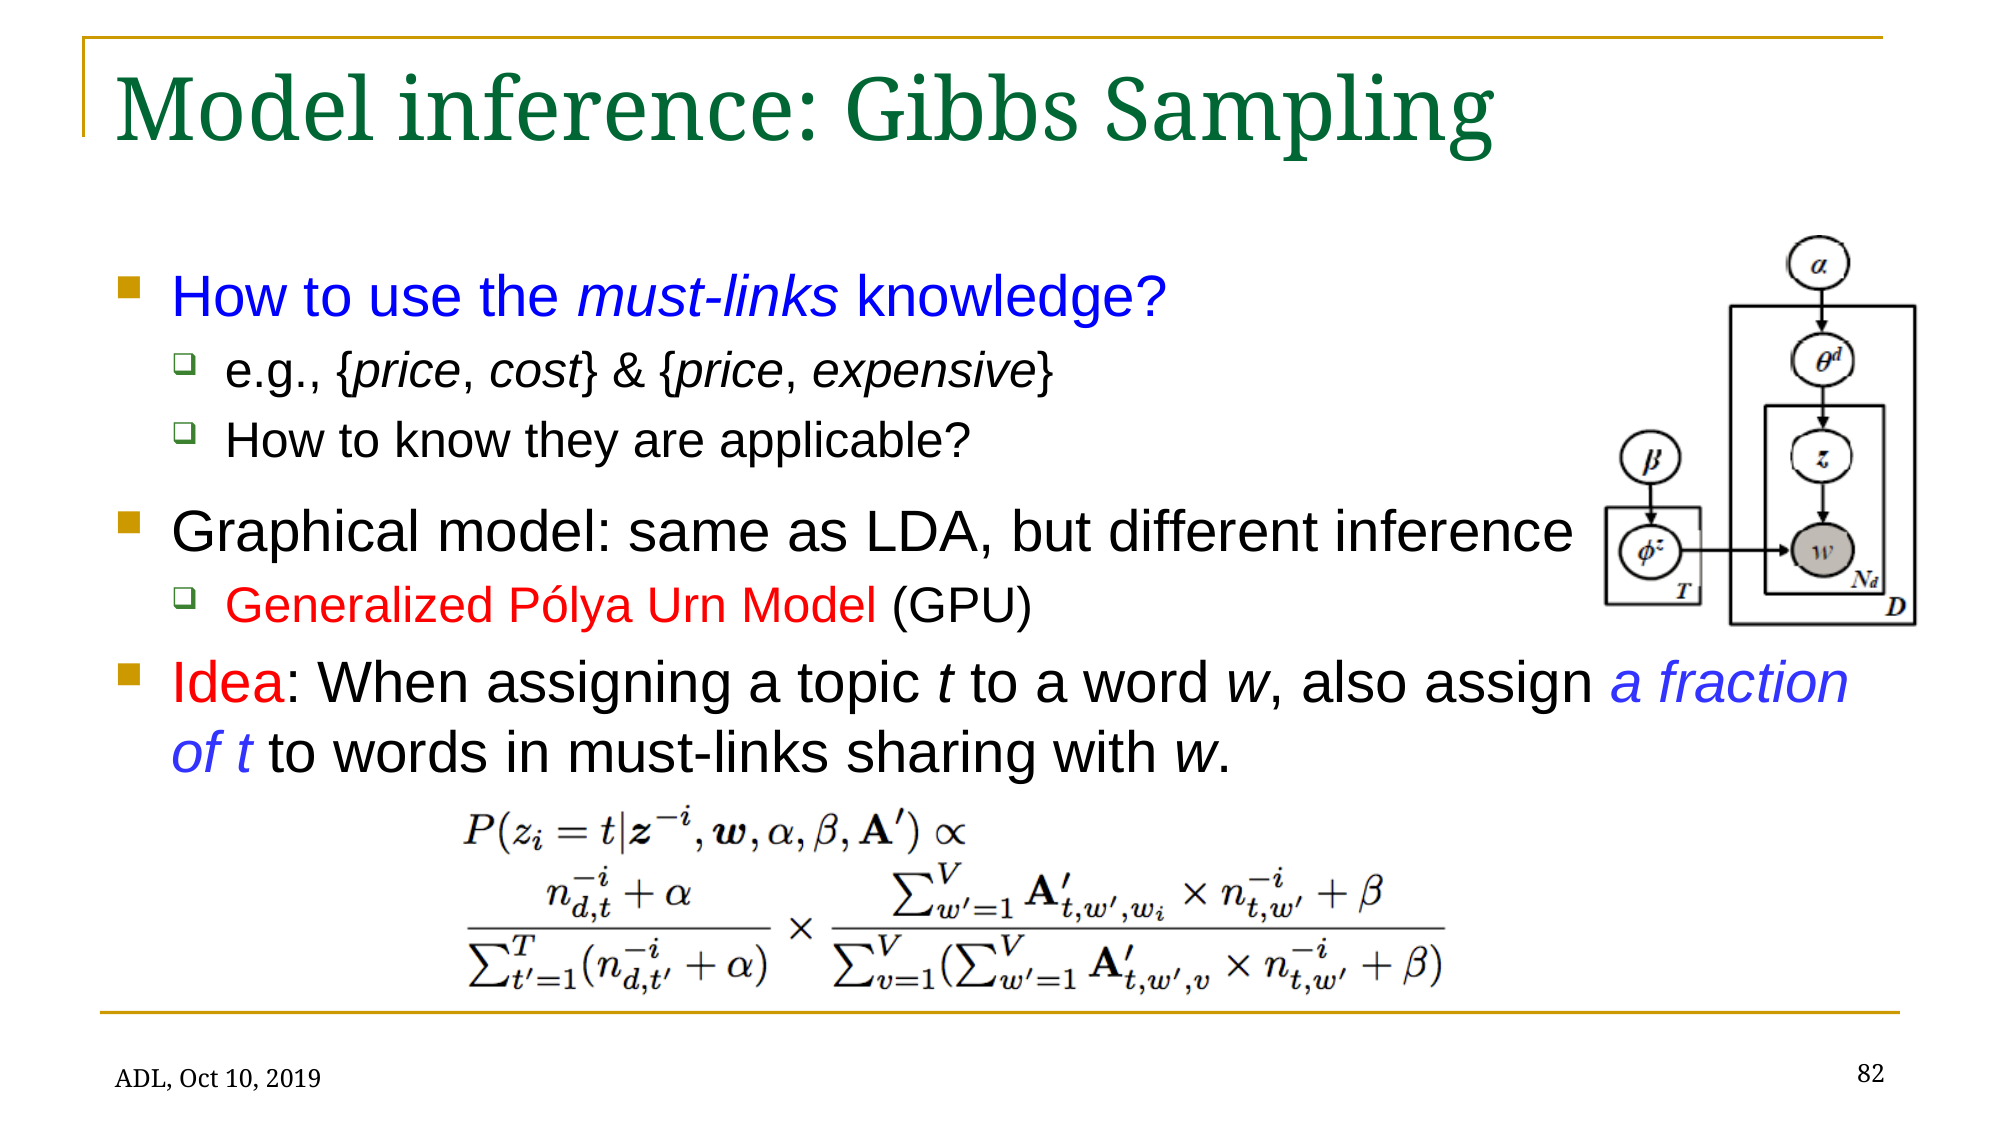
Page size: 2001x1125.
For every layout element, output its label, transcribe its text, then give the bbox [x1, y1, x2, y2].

slide_number 82 [1433, 1023, 1901, 1100]
picture [456, 798, 1457, 1009]
picture [1602, 235, 1925, 629]
list How to use the must-links knowledge? e.g., {price, cost} & {price, expensive} How to know they are applicable? Graphical model: same as LDA, but different inference Generalized Pólya Urn Model (GPU) Idea: When assigning a topic t to a word w, also assign a fraction of t to words in must-links sharing with w. [99, 250, 1886, 994]
footer ADL, Oct 10, 2019 [99, 1024, 1317, 1101]
title Model inference: Gibbs Sampling [99, 45, 1900, 233]
